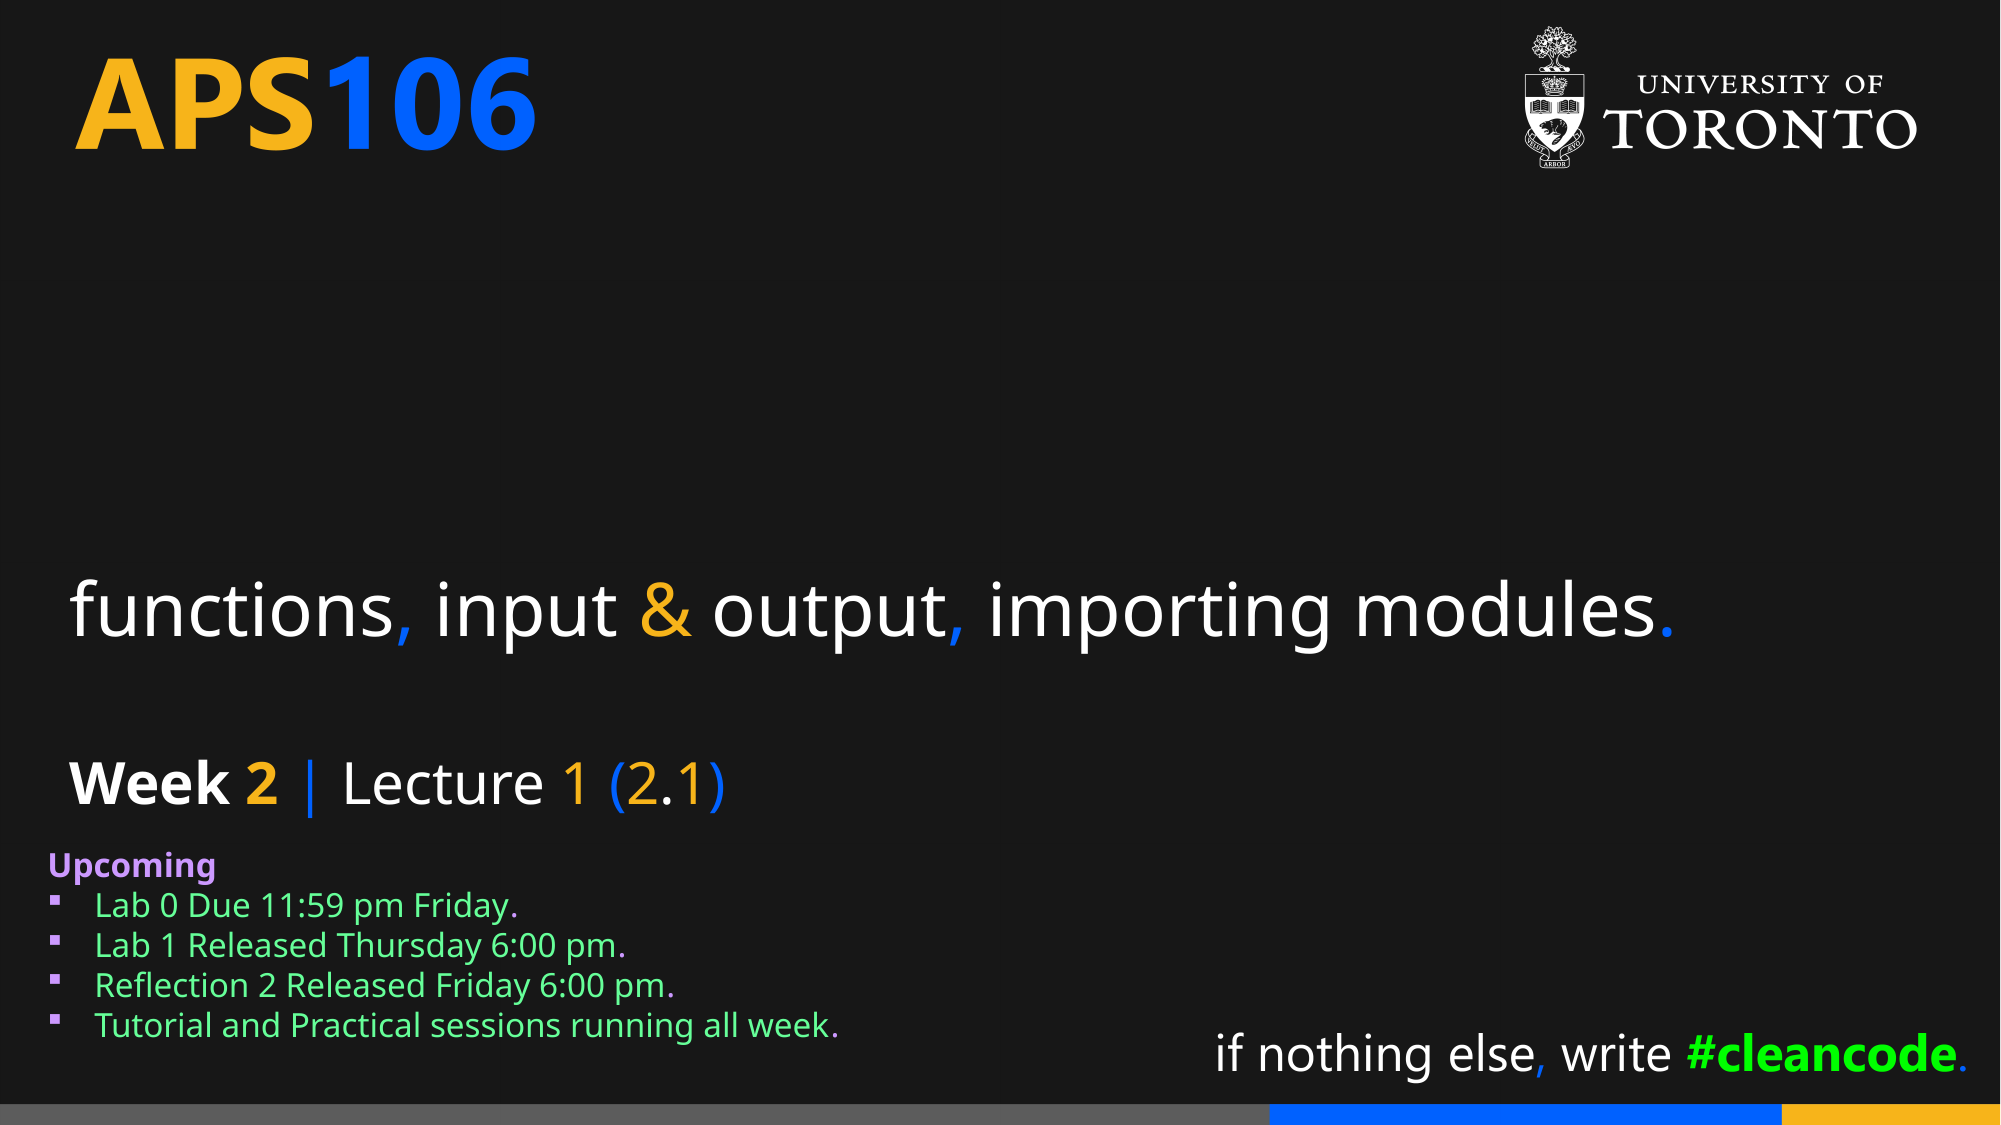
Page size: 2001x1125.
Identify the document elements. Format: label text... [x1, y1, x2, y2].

subtitle Week 2 | Lecture 1 (2.1) [55, 747, 1924, 928]
text_box Upcoming Lab 0 Due 11:59 pm Friday. Lab 1 Released Thursday 6:00 pm. Reflection 2 Released Friday 6:00 pm. Tutorial and Practical sessions running all week. [32, 836, 855, 1052]
title functions, input & output, importing modules. [55, 538, 1924, 686]
picture [0, 0, 2001, 1125]
